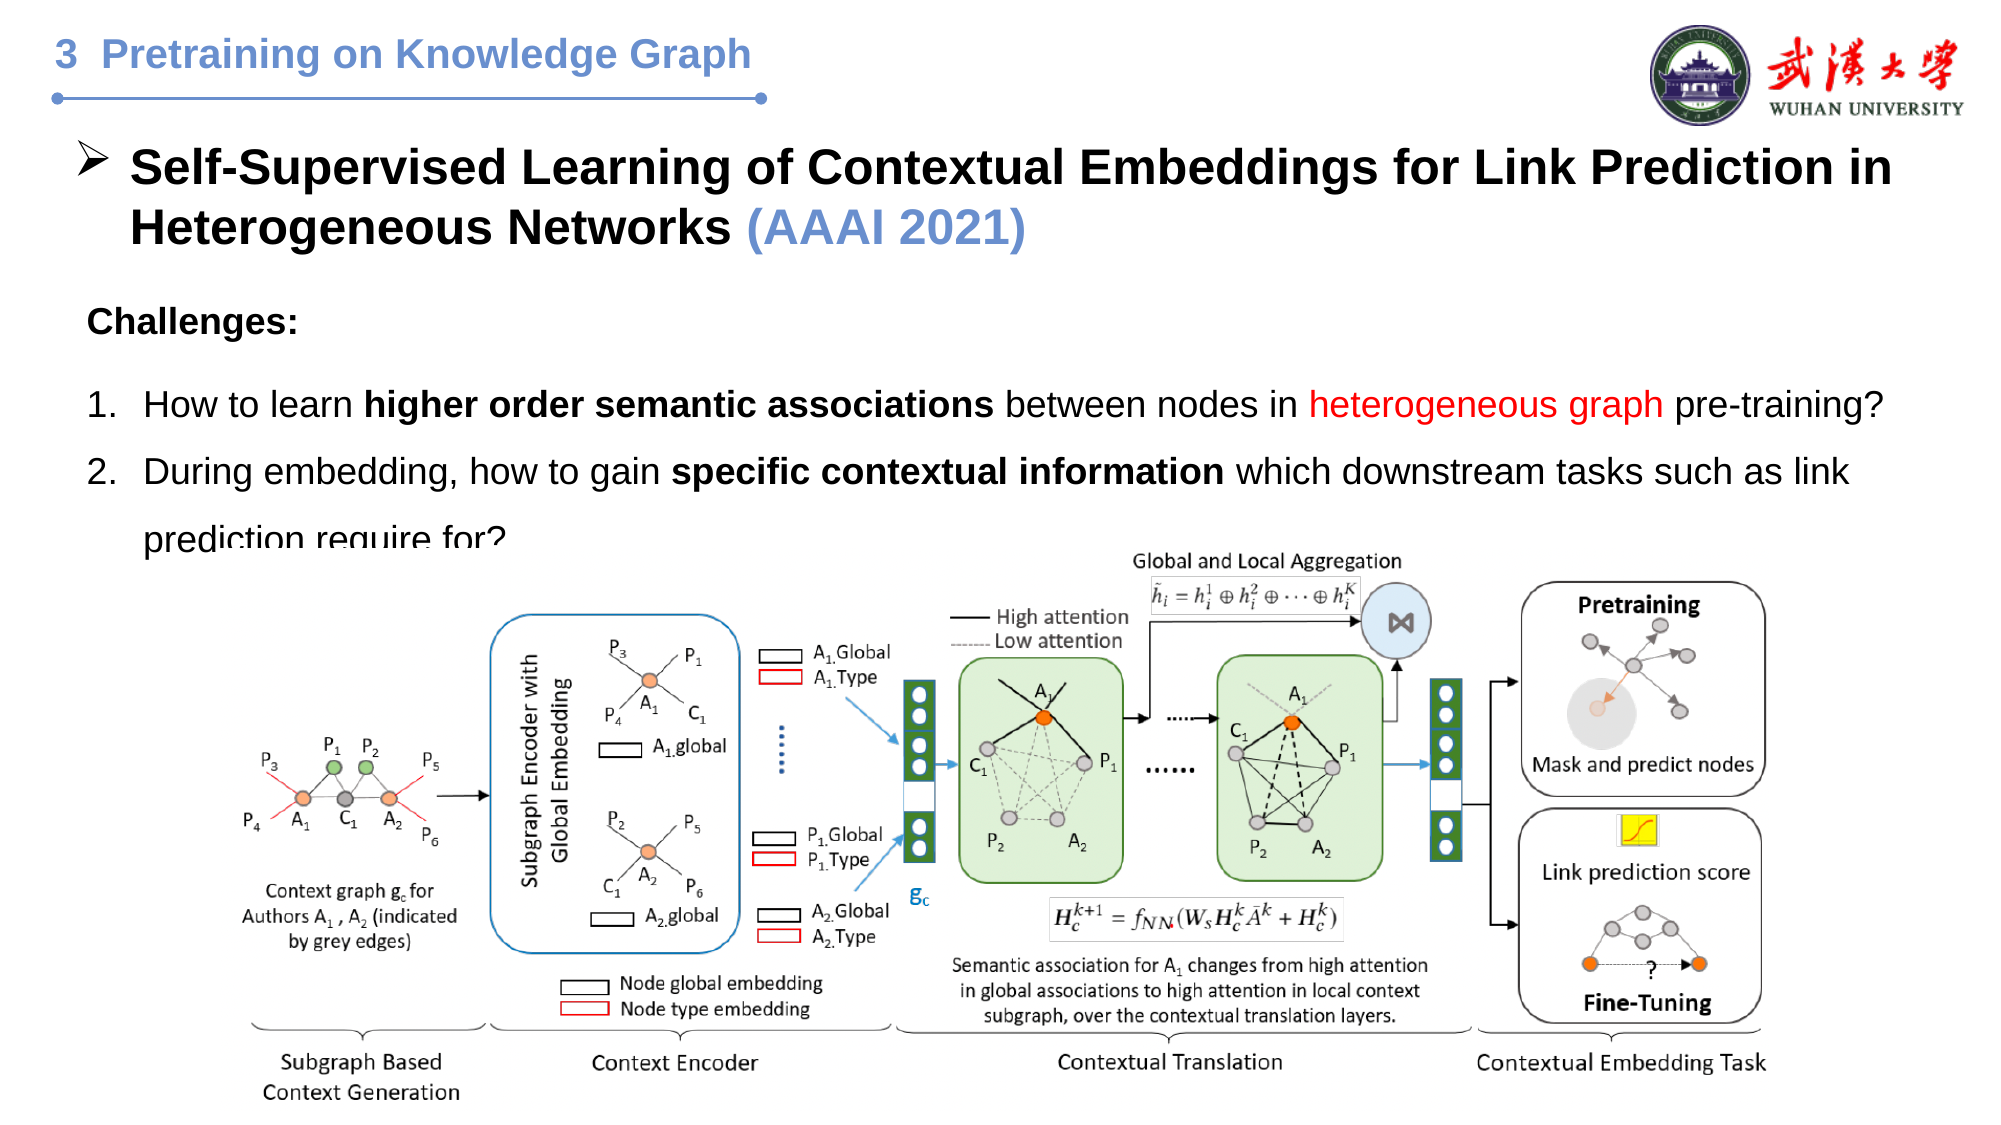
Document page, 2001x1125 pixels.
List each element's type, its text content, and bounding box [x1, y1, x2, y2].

picture [1650, 25, 1965, 126]
text_box Challenges: [71, 288, 411, 349]
picture [220, 548, 1769, 1111]
text_box How to learn higher order semantic associations between nodes in heterogeneous graph pre-training? During embedding, how to gain specific contextual information which downstream tasks such as link prediction require for? [71, 349, 1924, 567]
title 3 Pretraining on Knowledge Graph [39, 17, 775, 85]
text_box Self-Supervised Learning of Contextual Embeddings for Link Prediction in Heterogeneous Networks (AAAI 2021) [58, 127, 1931, 262]
